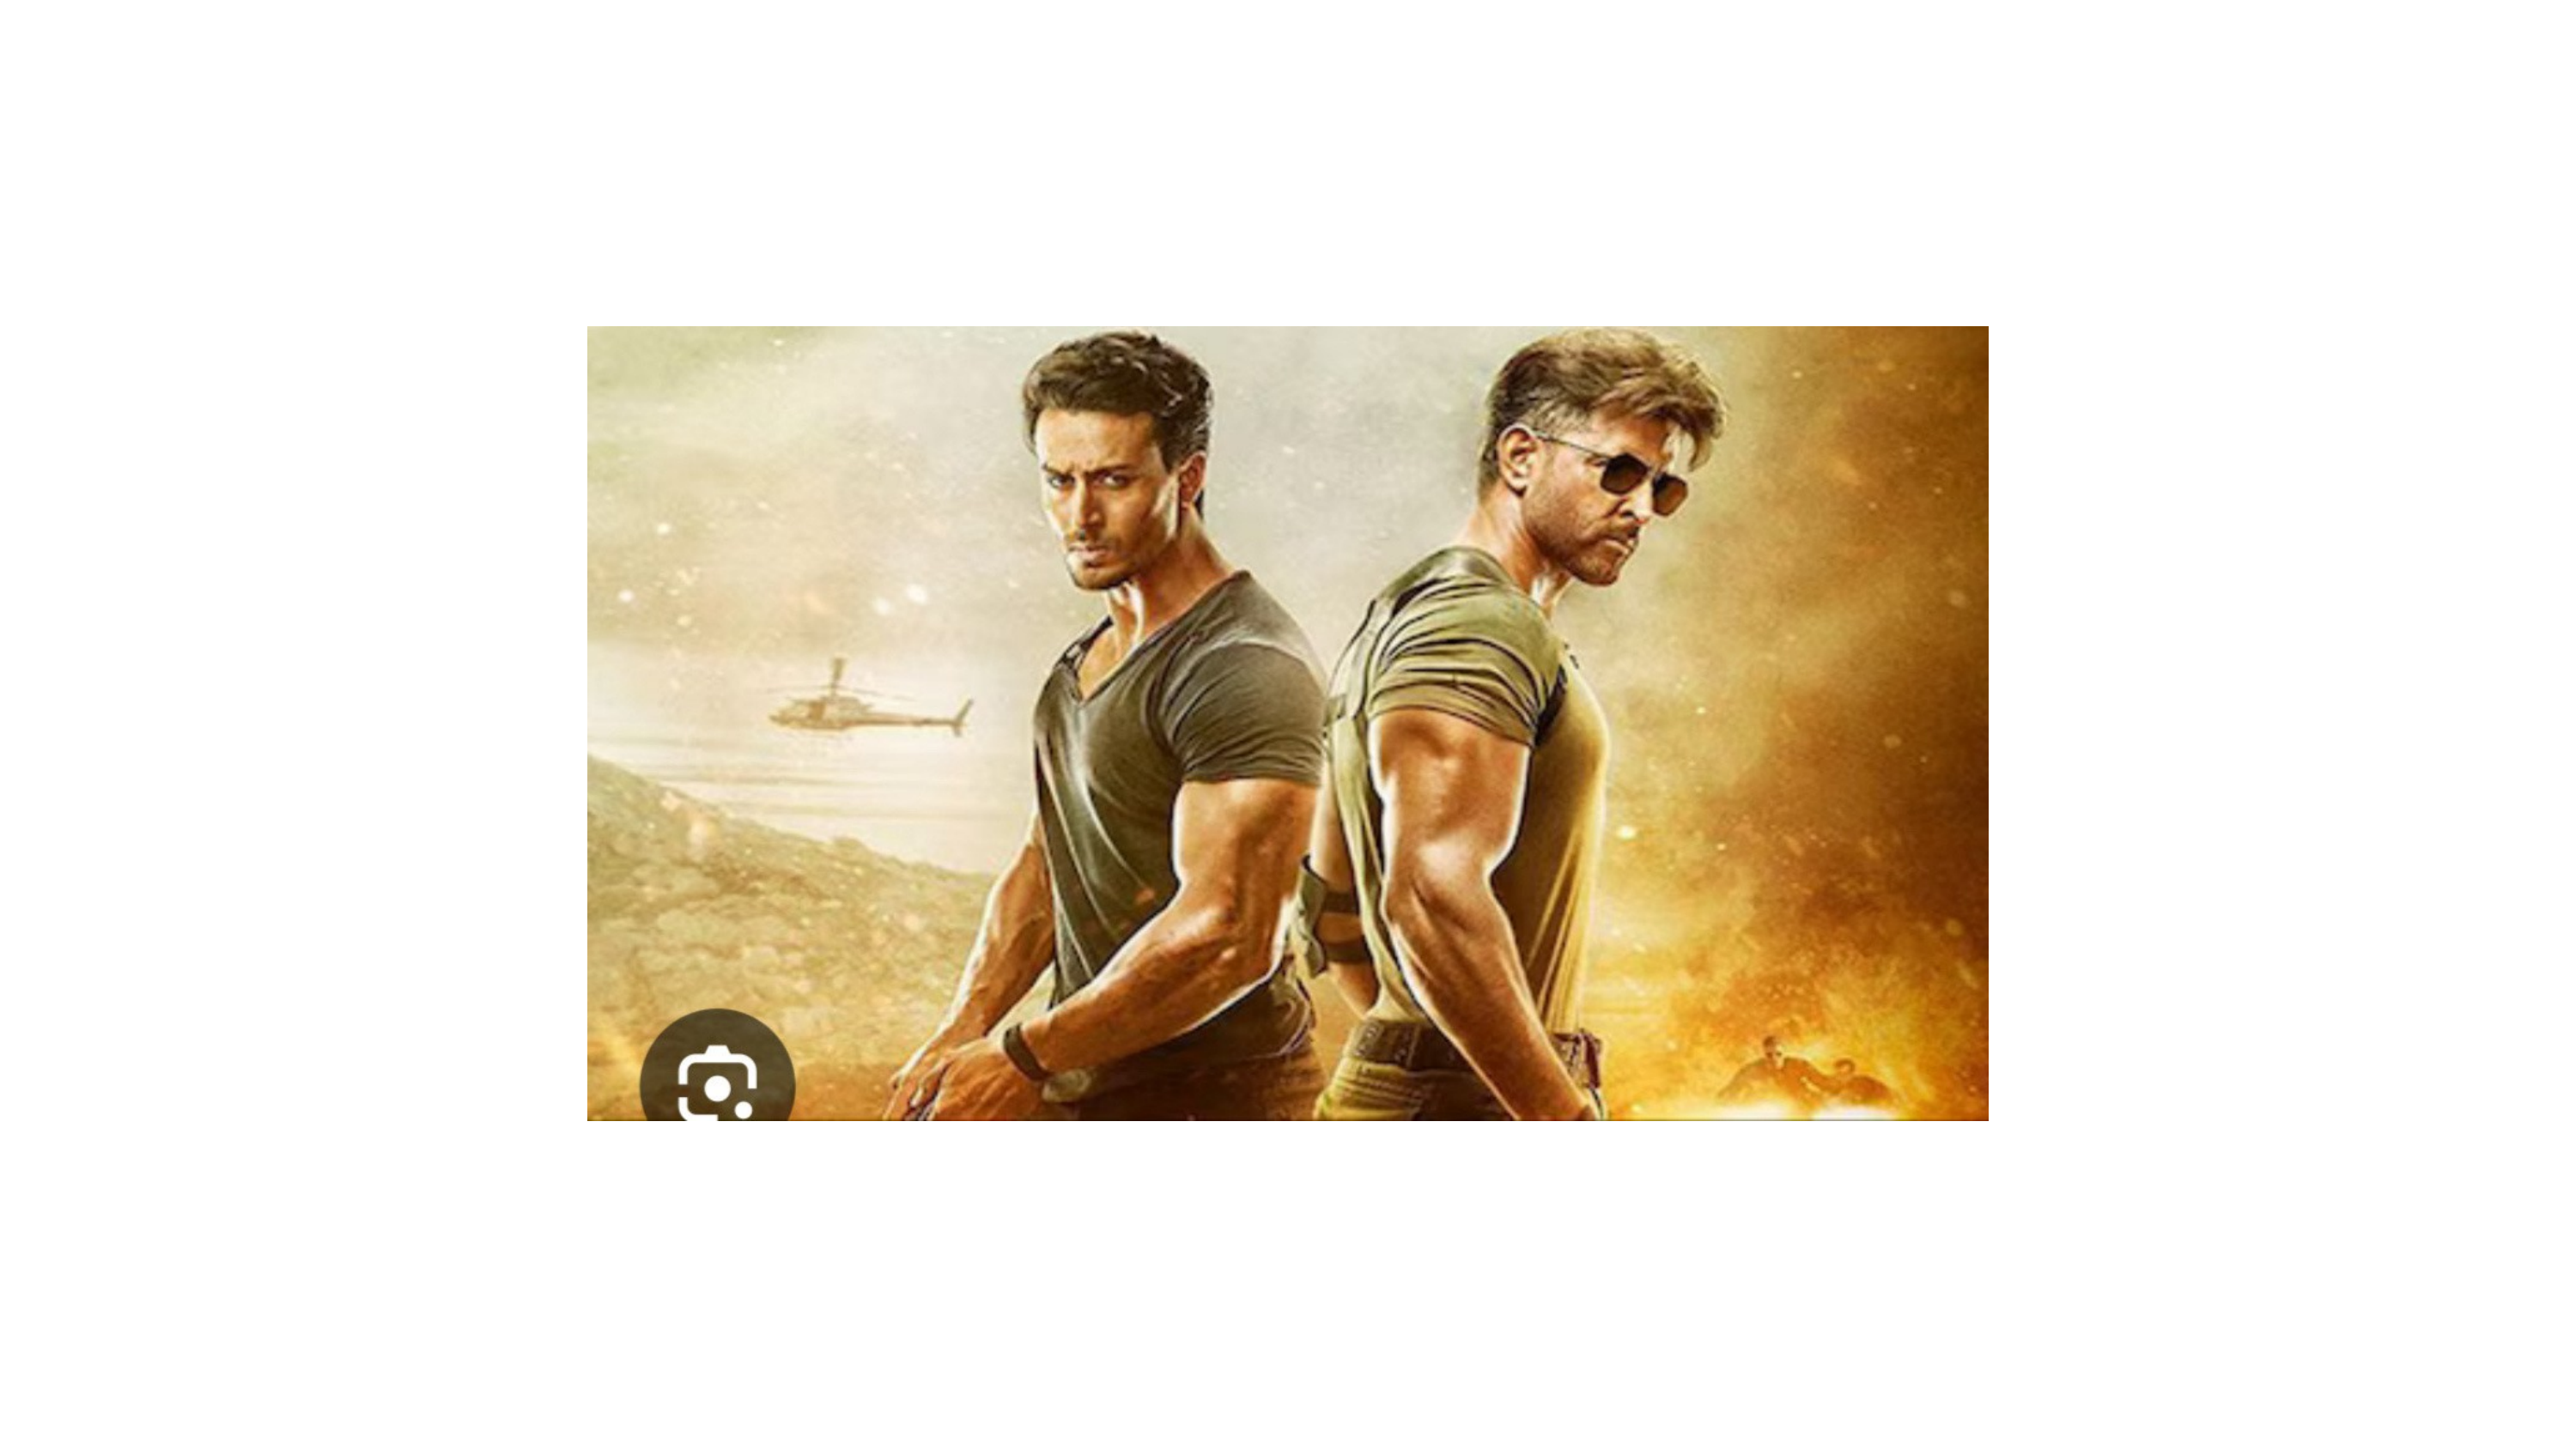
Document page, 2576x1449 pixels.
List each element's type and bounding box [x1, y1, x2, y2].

picture [587, 326, 1989, 1122]
